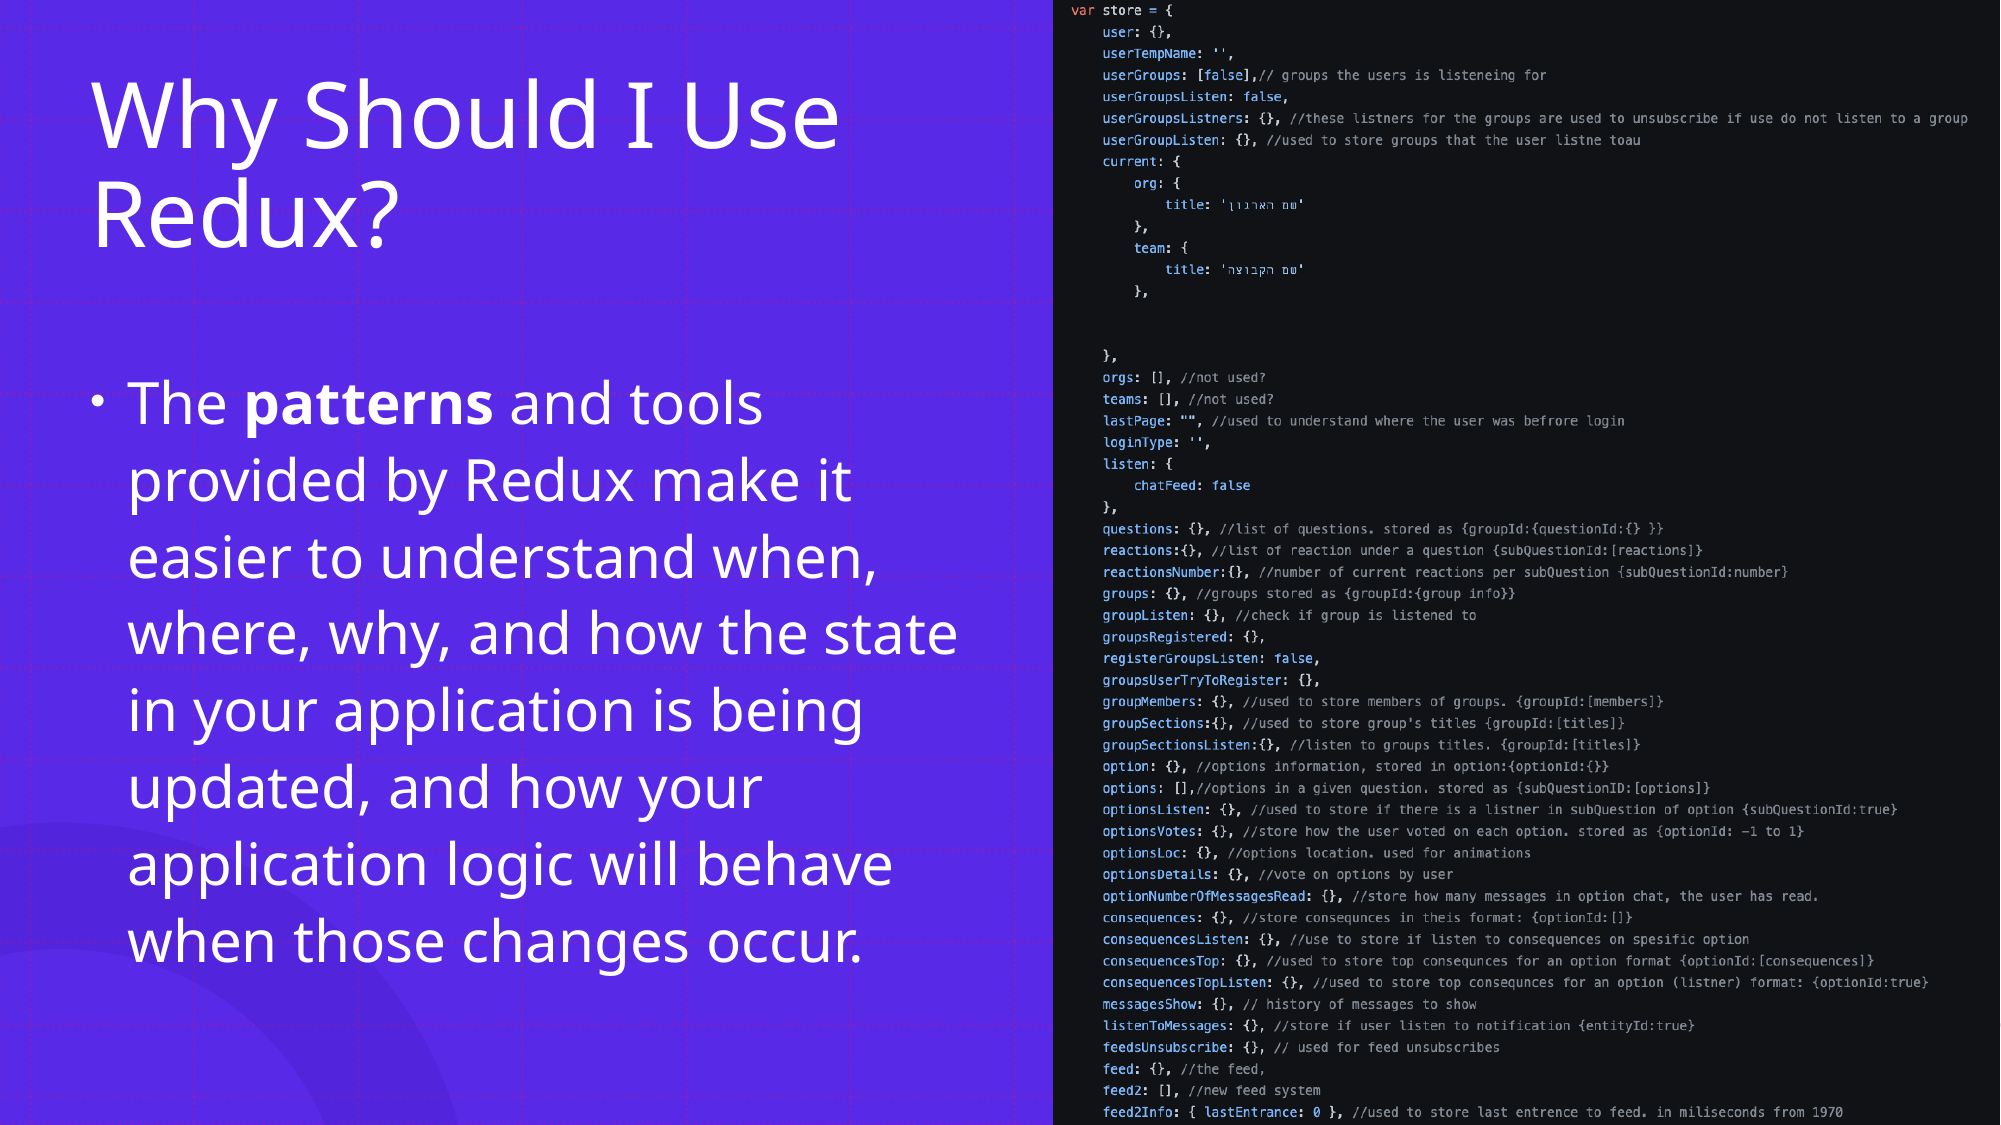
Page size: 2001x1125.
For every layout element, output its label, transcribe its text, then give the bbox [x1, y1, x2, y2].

title Why Should I Use Redux? [75, 59, 1022, 278]
list The patterns and tools provided by Redux make it easier to understand when, where, why, and how the state in your application is being updated, and how your application logic will behave when those changes occur. [75, 351, 1000, 1066]
picture [1052, 0, 2000, 1125]
